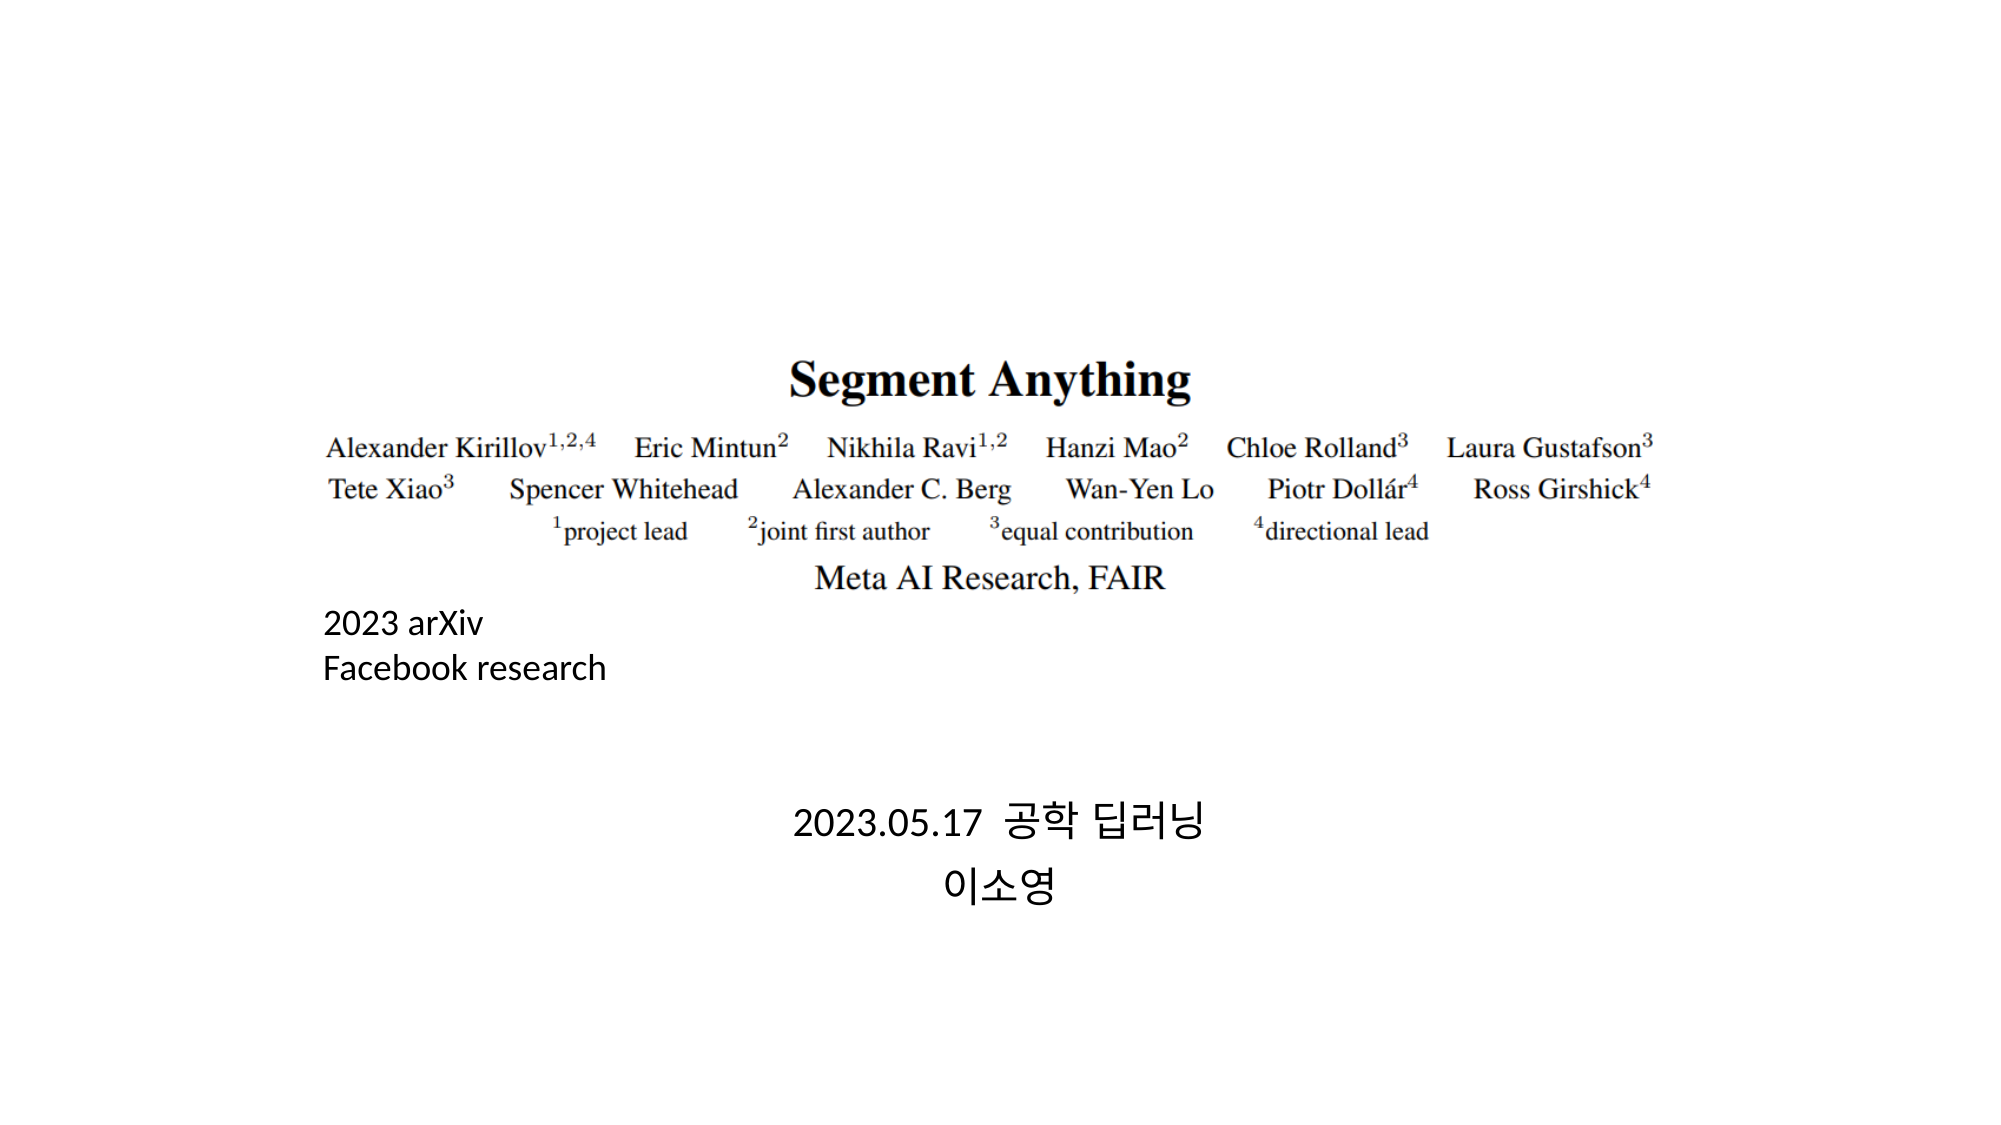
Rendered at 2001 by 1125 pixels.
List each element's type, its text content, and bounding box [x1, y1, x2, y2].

text_box 2023 arXiv Facebook research [308, 615, 623, 696]
picture [280, 337, 1720, 615]
subtitle 2023.05.17 공학 딥러닝 이소영 [249, 590, 1750, 1015]
